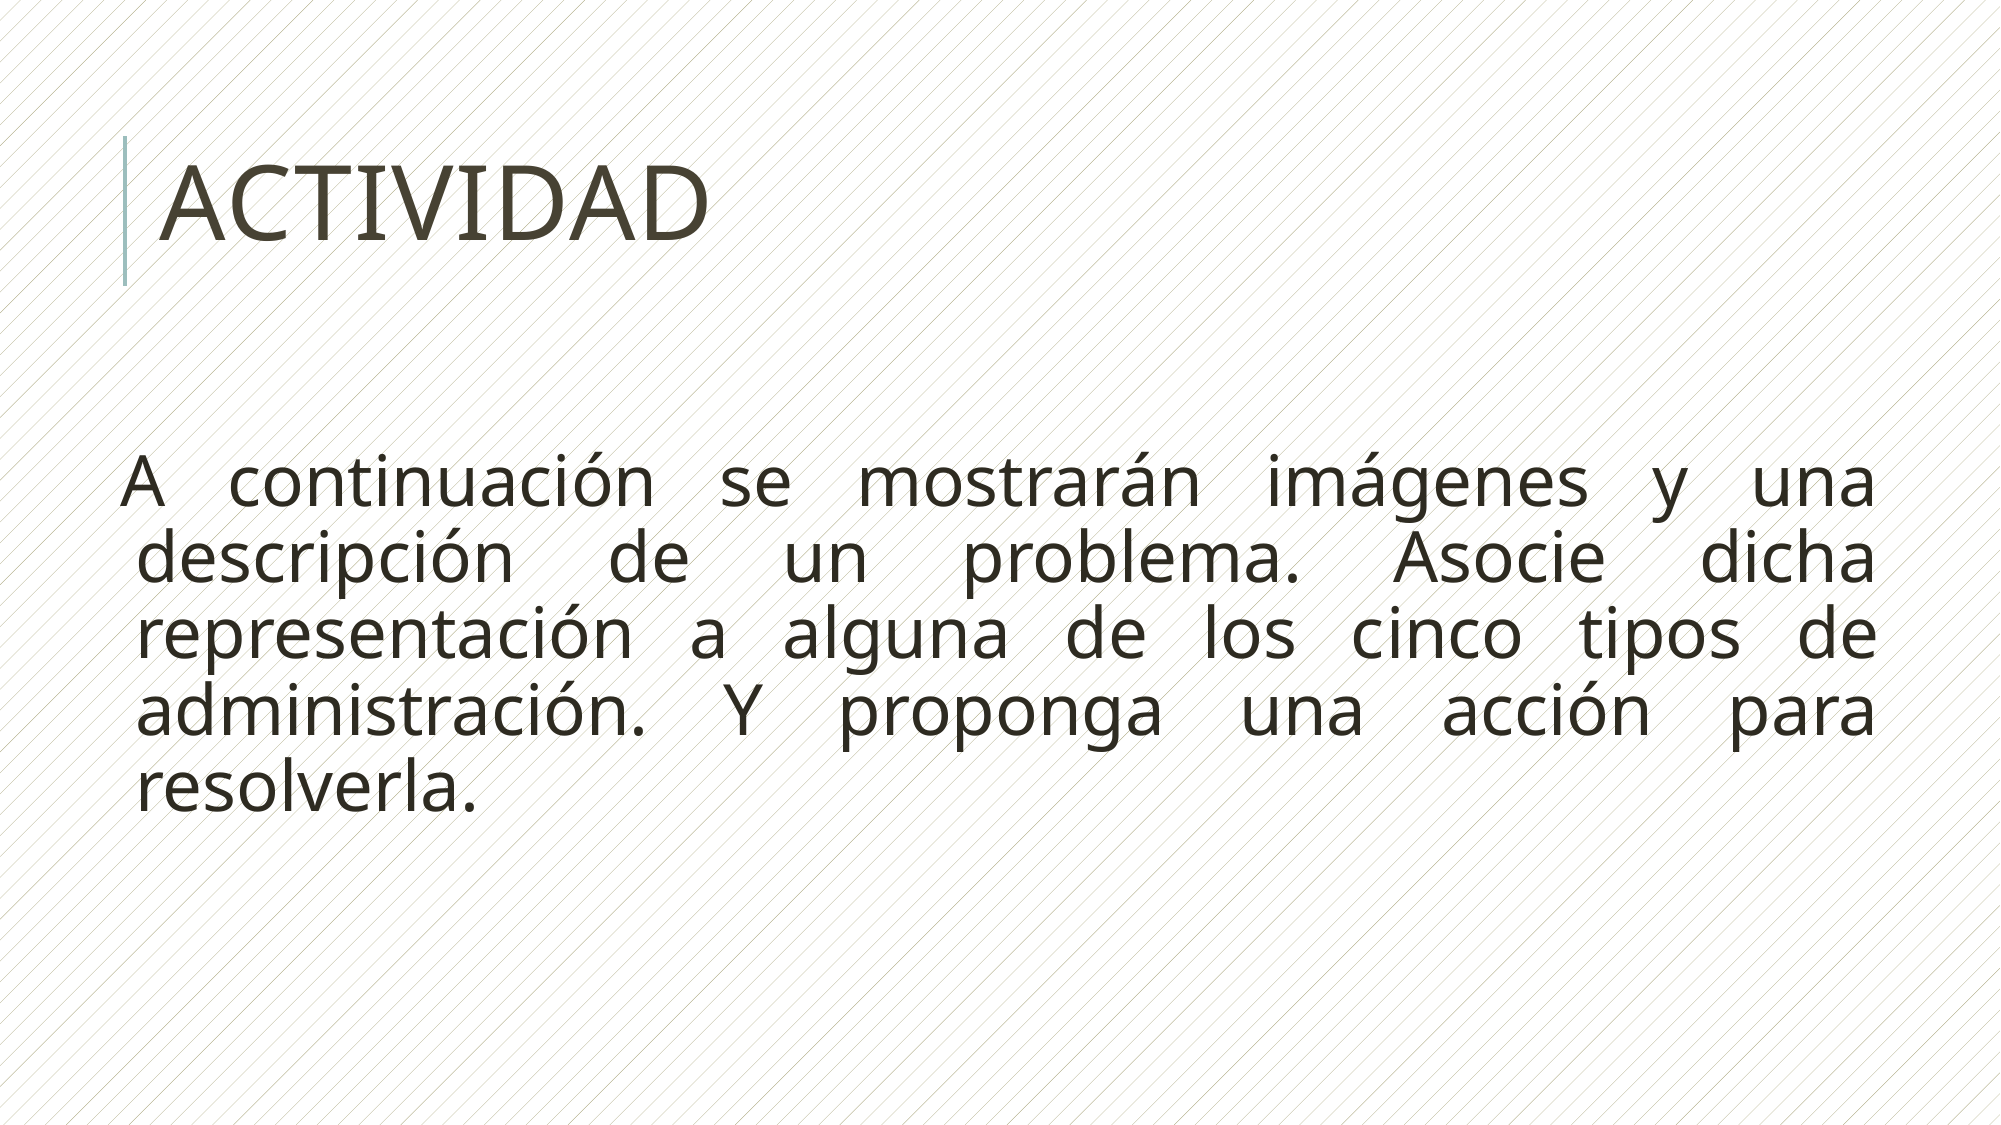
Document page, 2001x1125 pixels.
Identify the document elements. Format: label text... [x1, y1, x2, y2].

title ACTIVIDAD [139, 92, 1940, 281]
list A continuación se mostrarán imágenes y una descripción de un problema. Asocie dicha representación a alguna de los cinco tipos de administración. Y proponga una acción para resolverla. [99, 425, 1900, 897]
